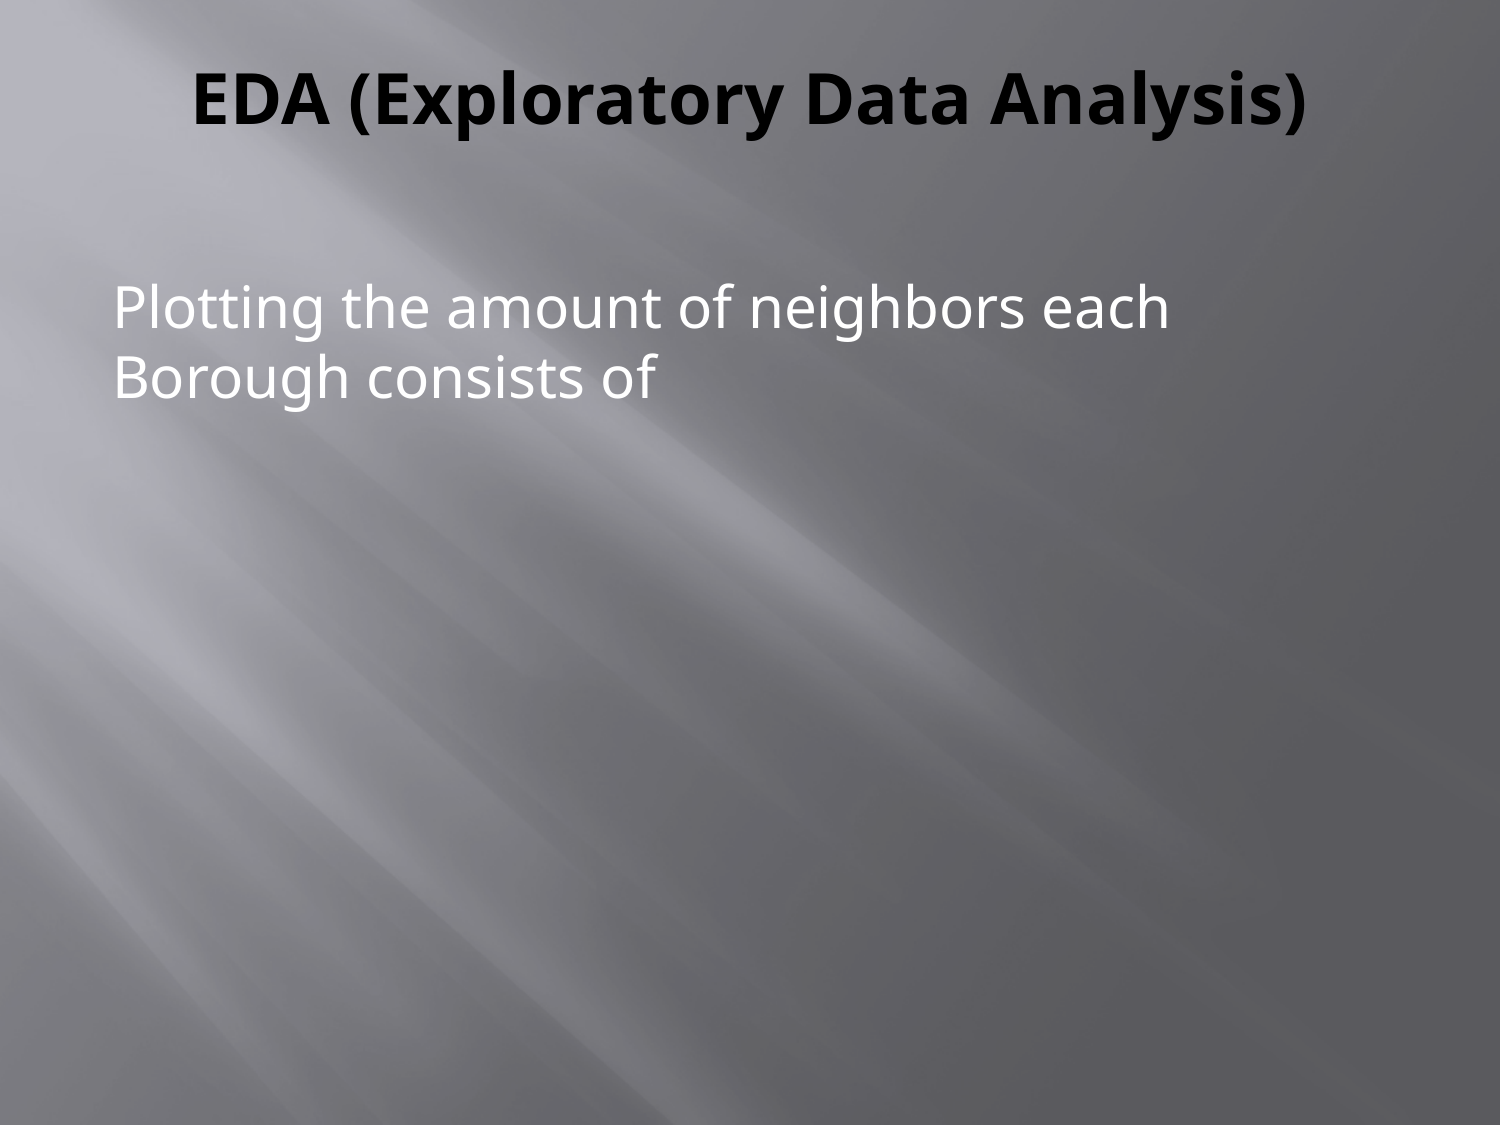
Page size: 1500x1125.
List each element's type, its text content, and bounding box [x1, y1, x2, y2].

list Plotting the amount of neighbors each Borough consists of [75, 262, 1425, 1035]
title EDA (Exploratory Data Analysis) [75, 45, 1425, 233]
